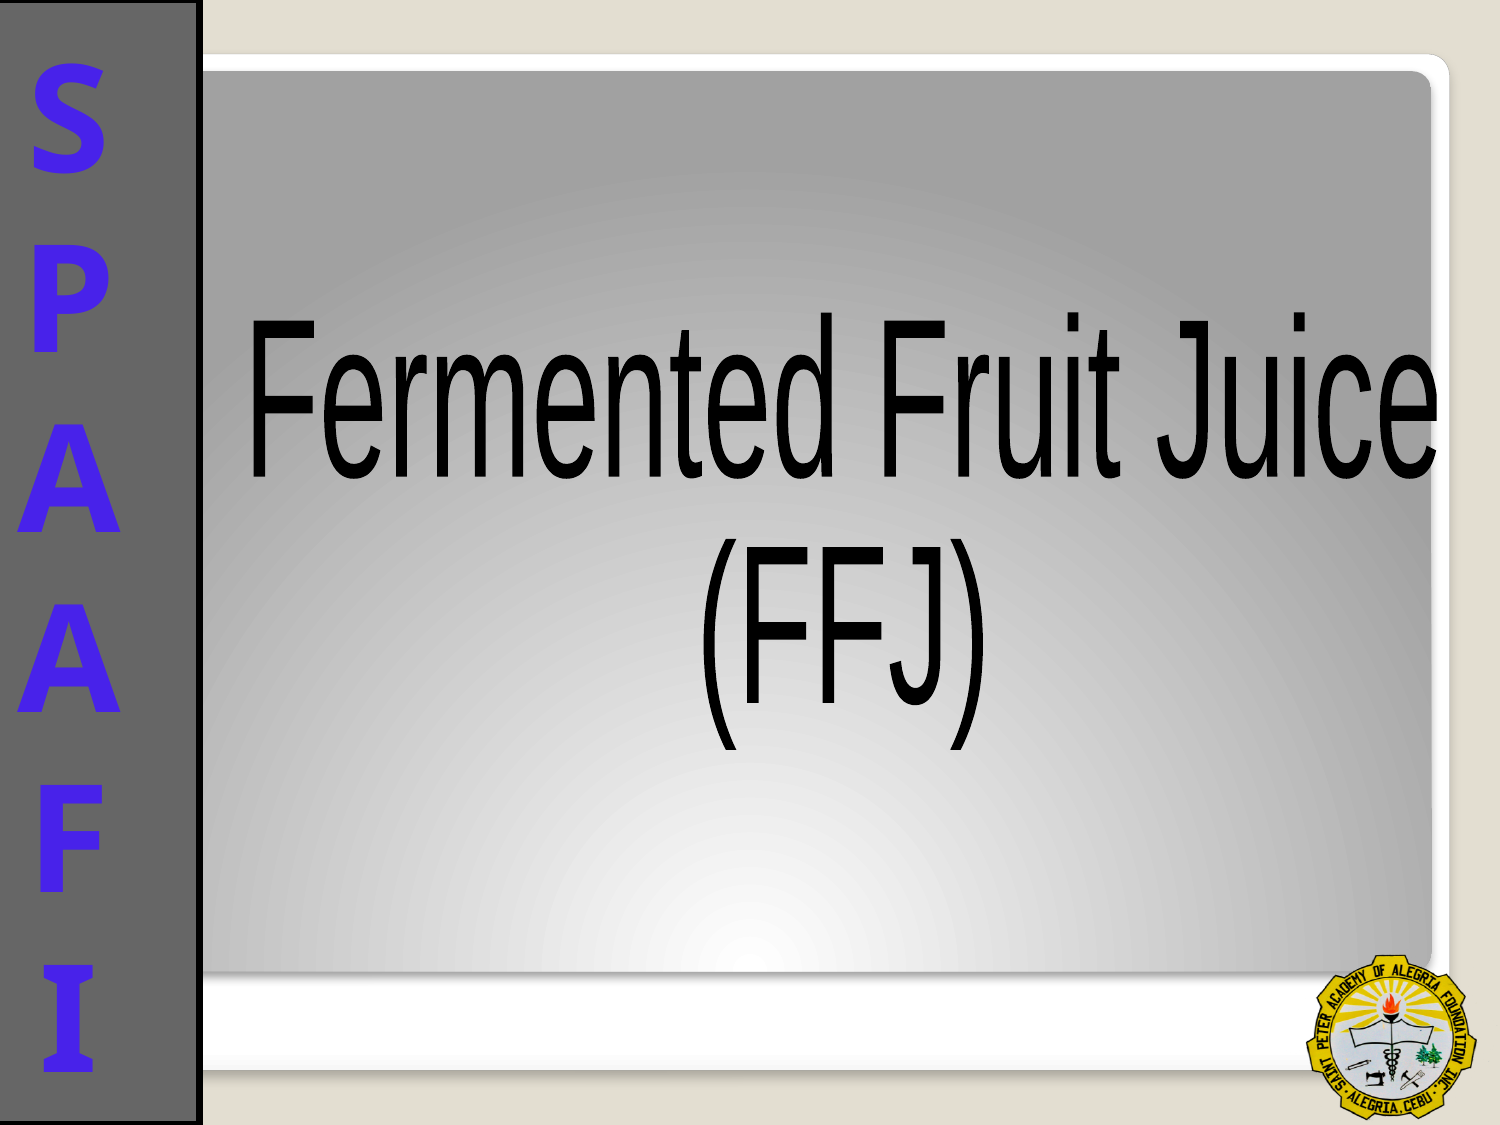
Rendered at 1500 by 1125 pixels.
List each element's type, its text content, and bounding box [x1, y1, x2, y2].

text_box S P A A F I [0, 0, 203, 1125]
picture [1283, 949, 1500, 1125]
